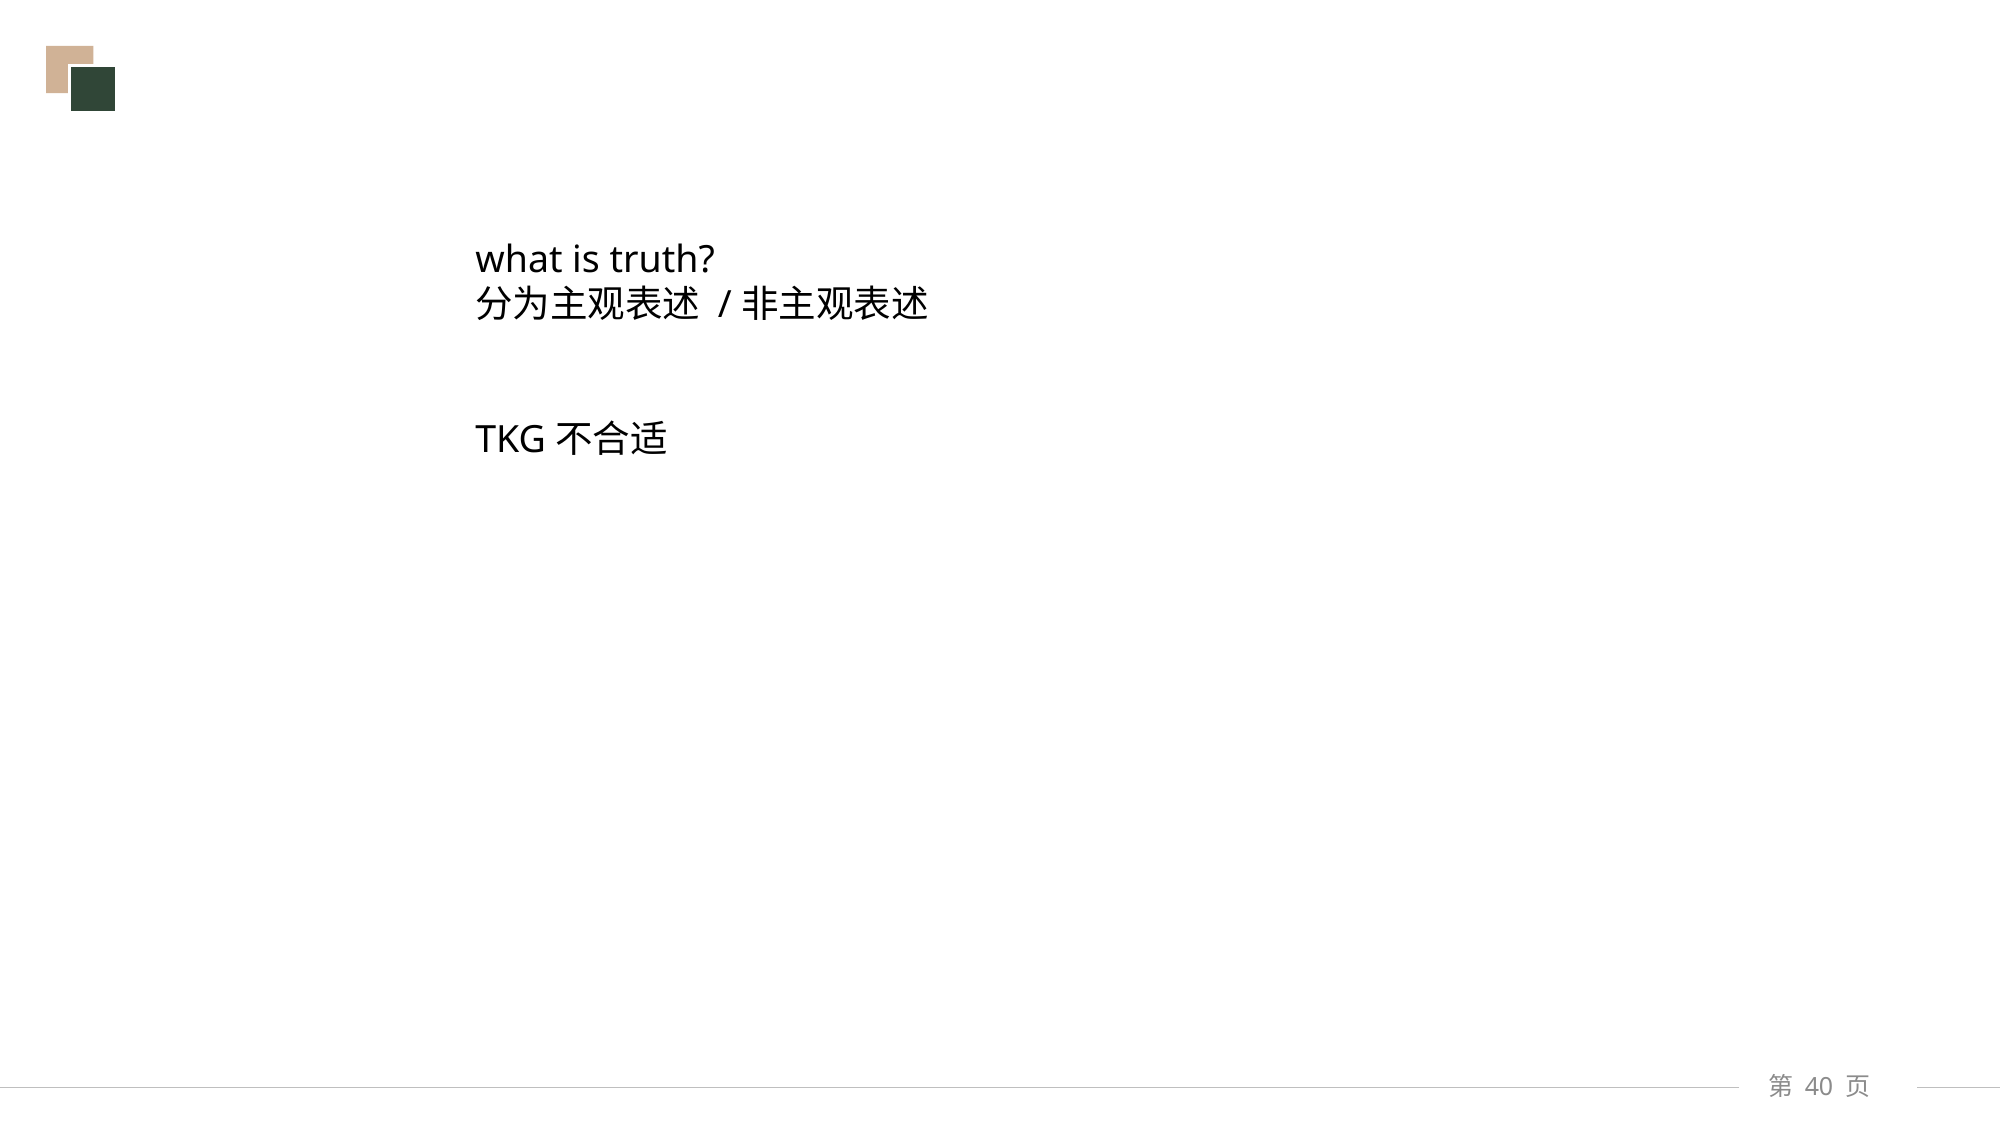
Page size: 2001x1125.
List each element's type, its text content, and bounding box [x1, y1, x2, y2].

text_box what is truth? 分为主观表述 /非主观表述 TKG不合适 [460, 227, 1148, 468]
slide_number 第 页 [1739, 1057, 1900, 1118]
